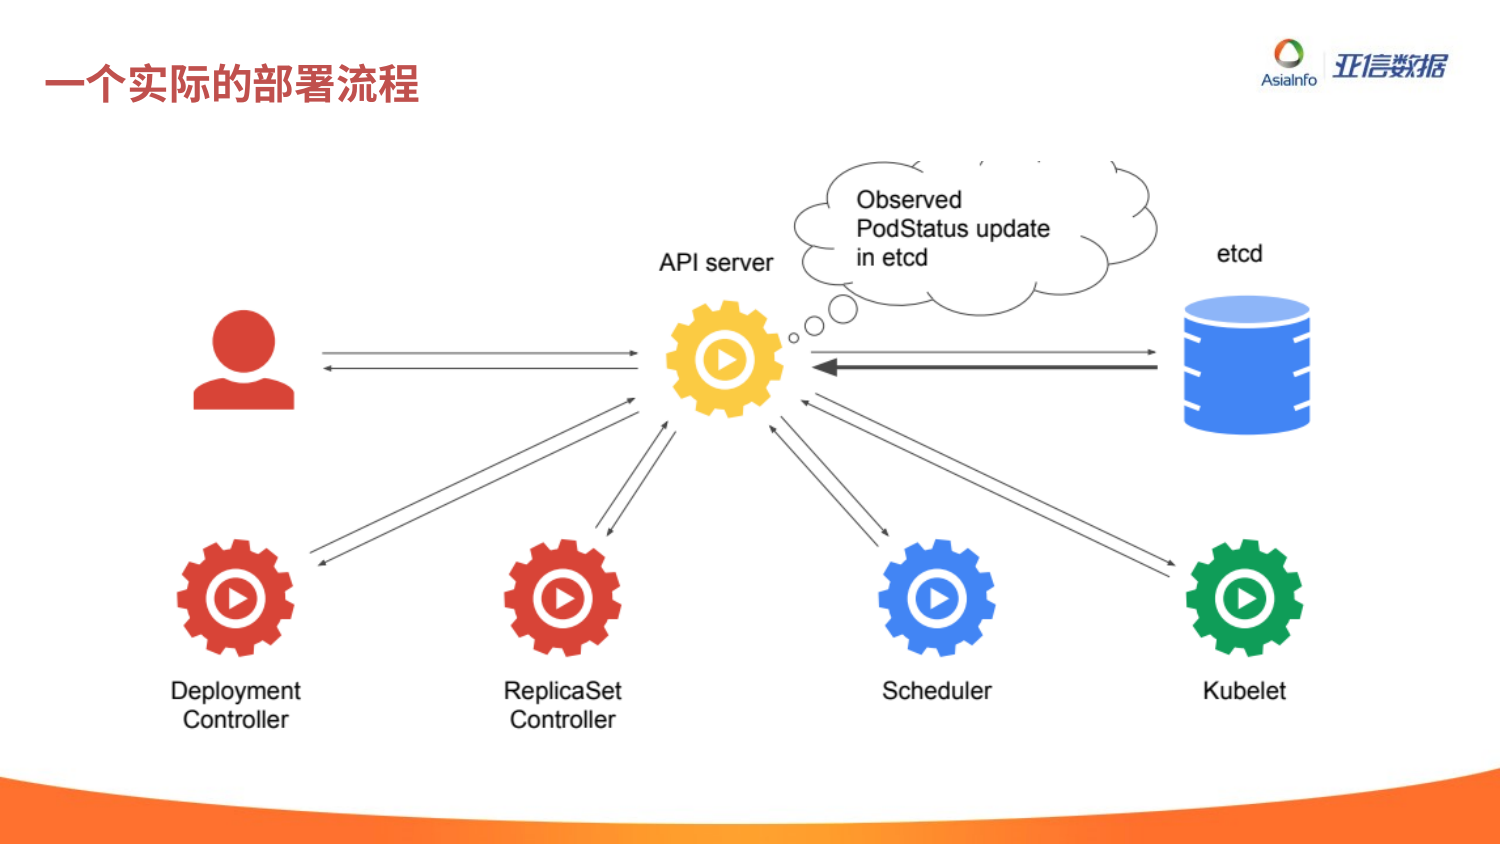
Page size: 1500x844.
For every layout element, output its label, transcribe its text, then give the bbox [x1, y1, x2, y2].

picture [0, 0, 1500, 844]
title 一个实际的部署流程 [29, 26, 1477, 116]
